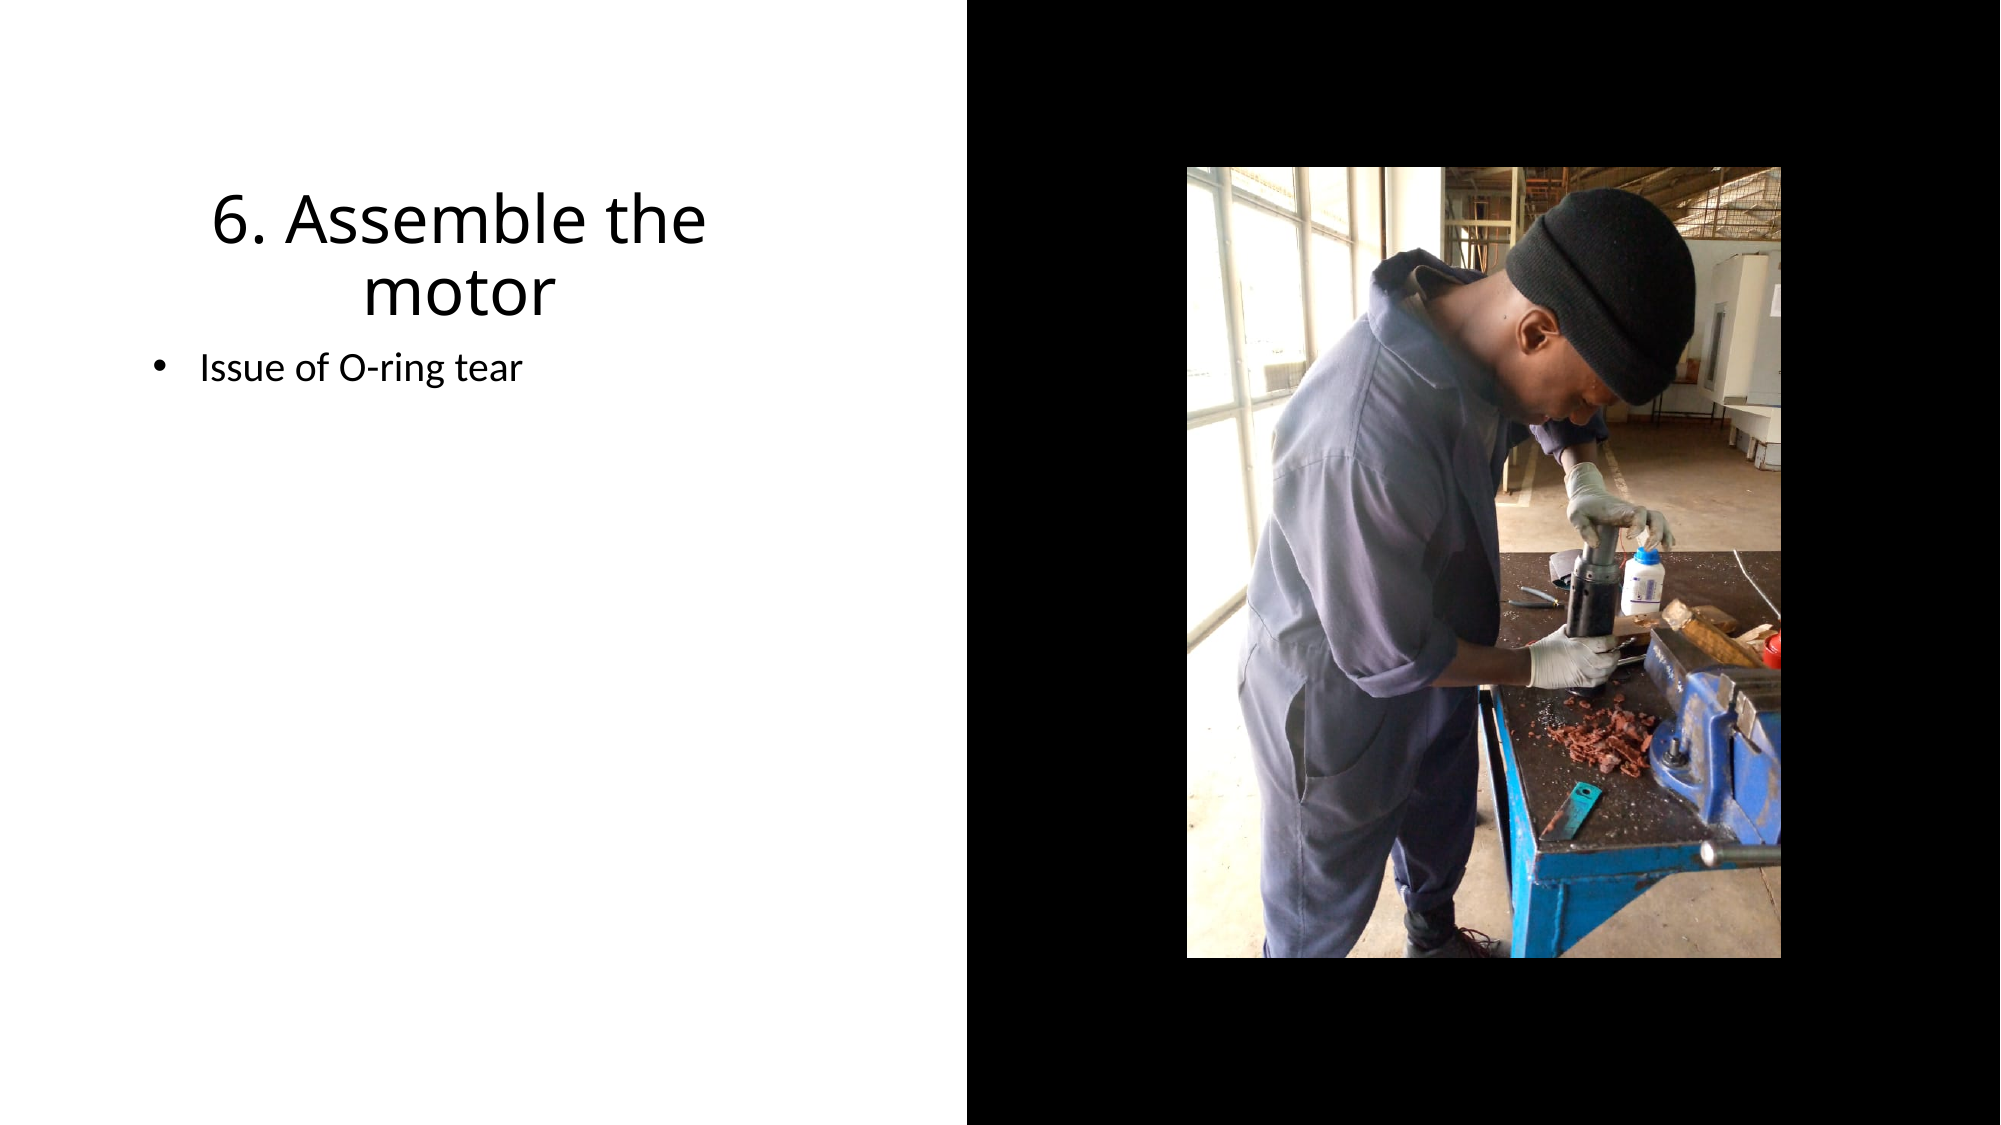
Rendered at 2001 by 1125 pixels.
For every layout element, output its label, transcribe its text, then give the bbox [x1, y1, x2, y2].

list Issue of O-ring tear [137, 337, 783, 963]
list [1187, 167, 1781, 958]
title 6. Assemble the motor [137, 75, 783, 337]
text_box [967, 0, 2000, 1125]
